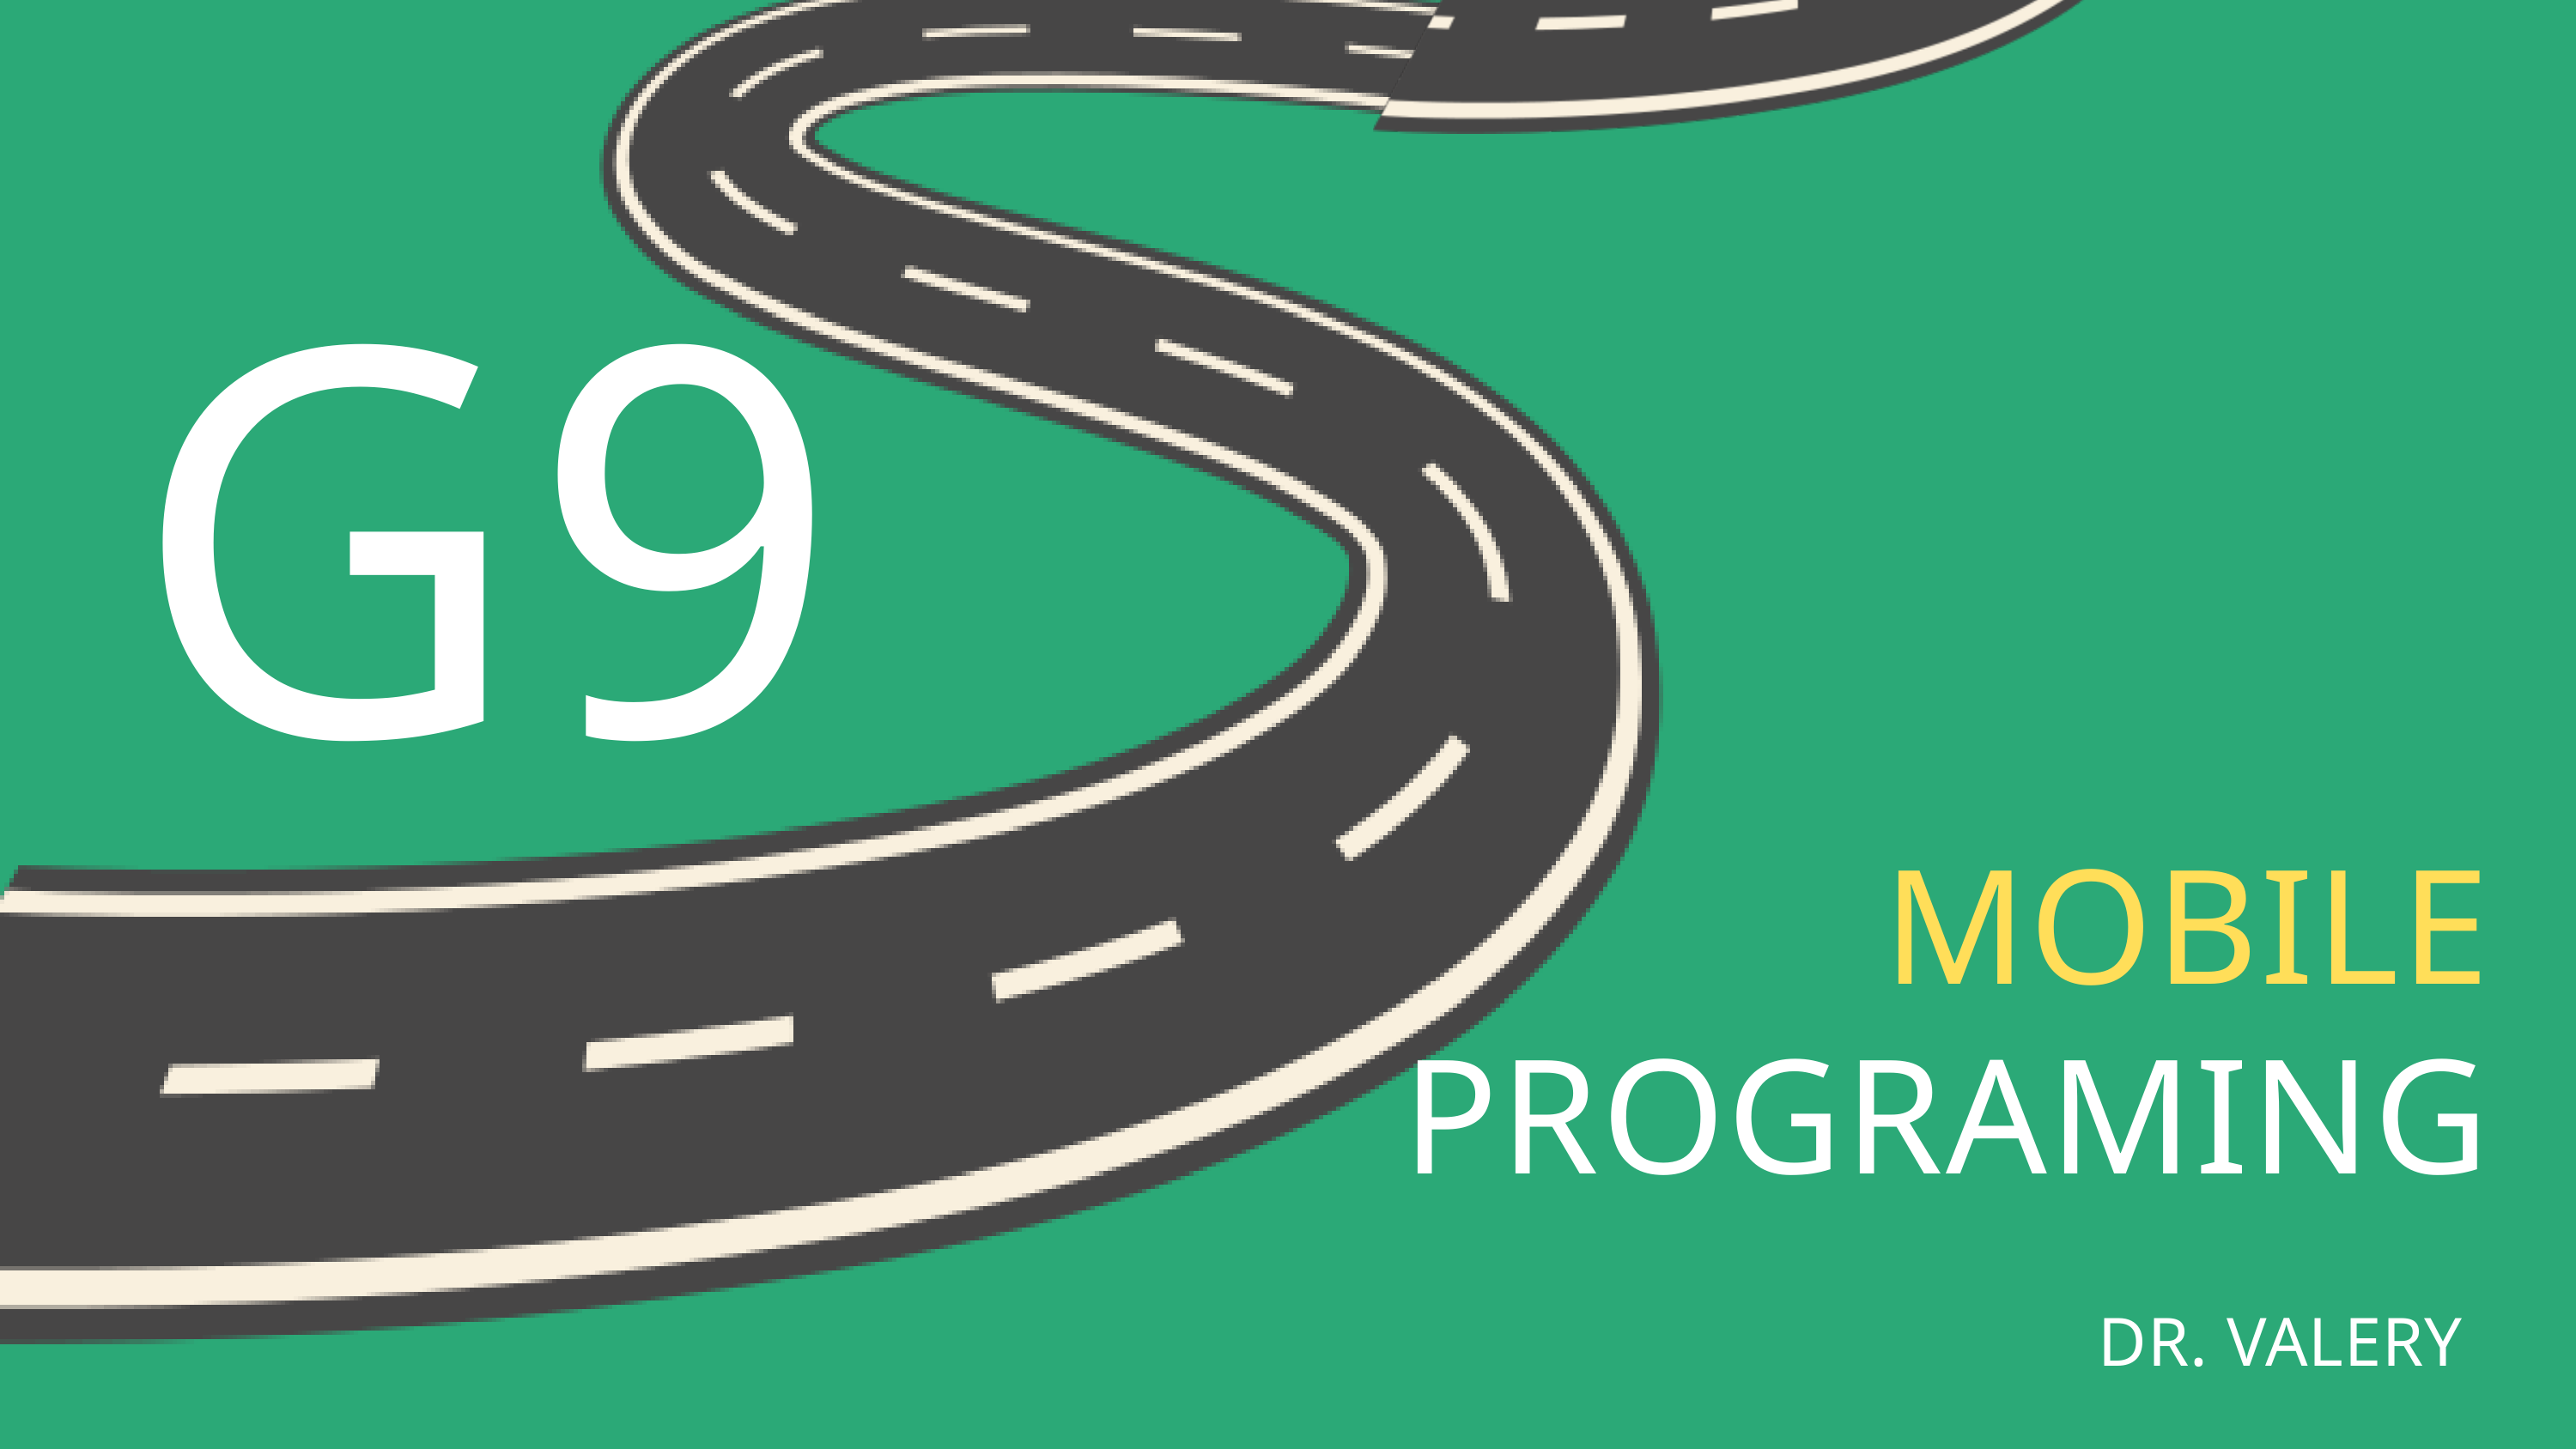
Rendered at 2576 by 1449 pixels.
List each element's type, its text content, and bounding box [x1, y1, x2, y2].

text_box MOBILE [1678, 849, 2491, 1016]
text_box DR. VALERY [1944, 1308, 2464, 1379]
text_box PROGRAMING [1678, 1039, 2491, 1206]
picture [0, 0, 2163, 1344]
